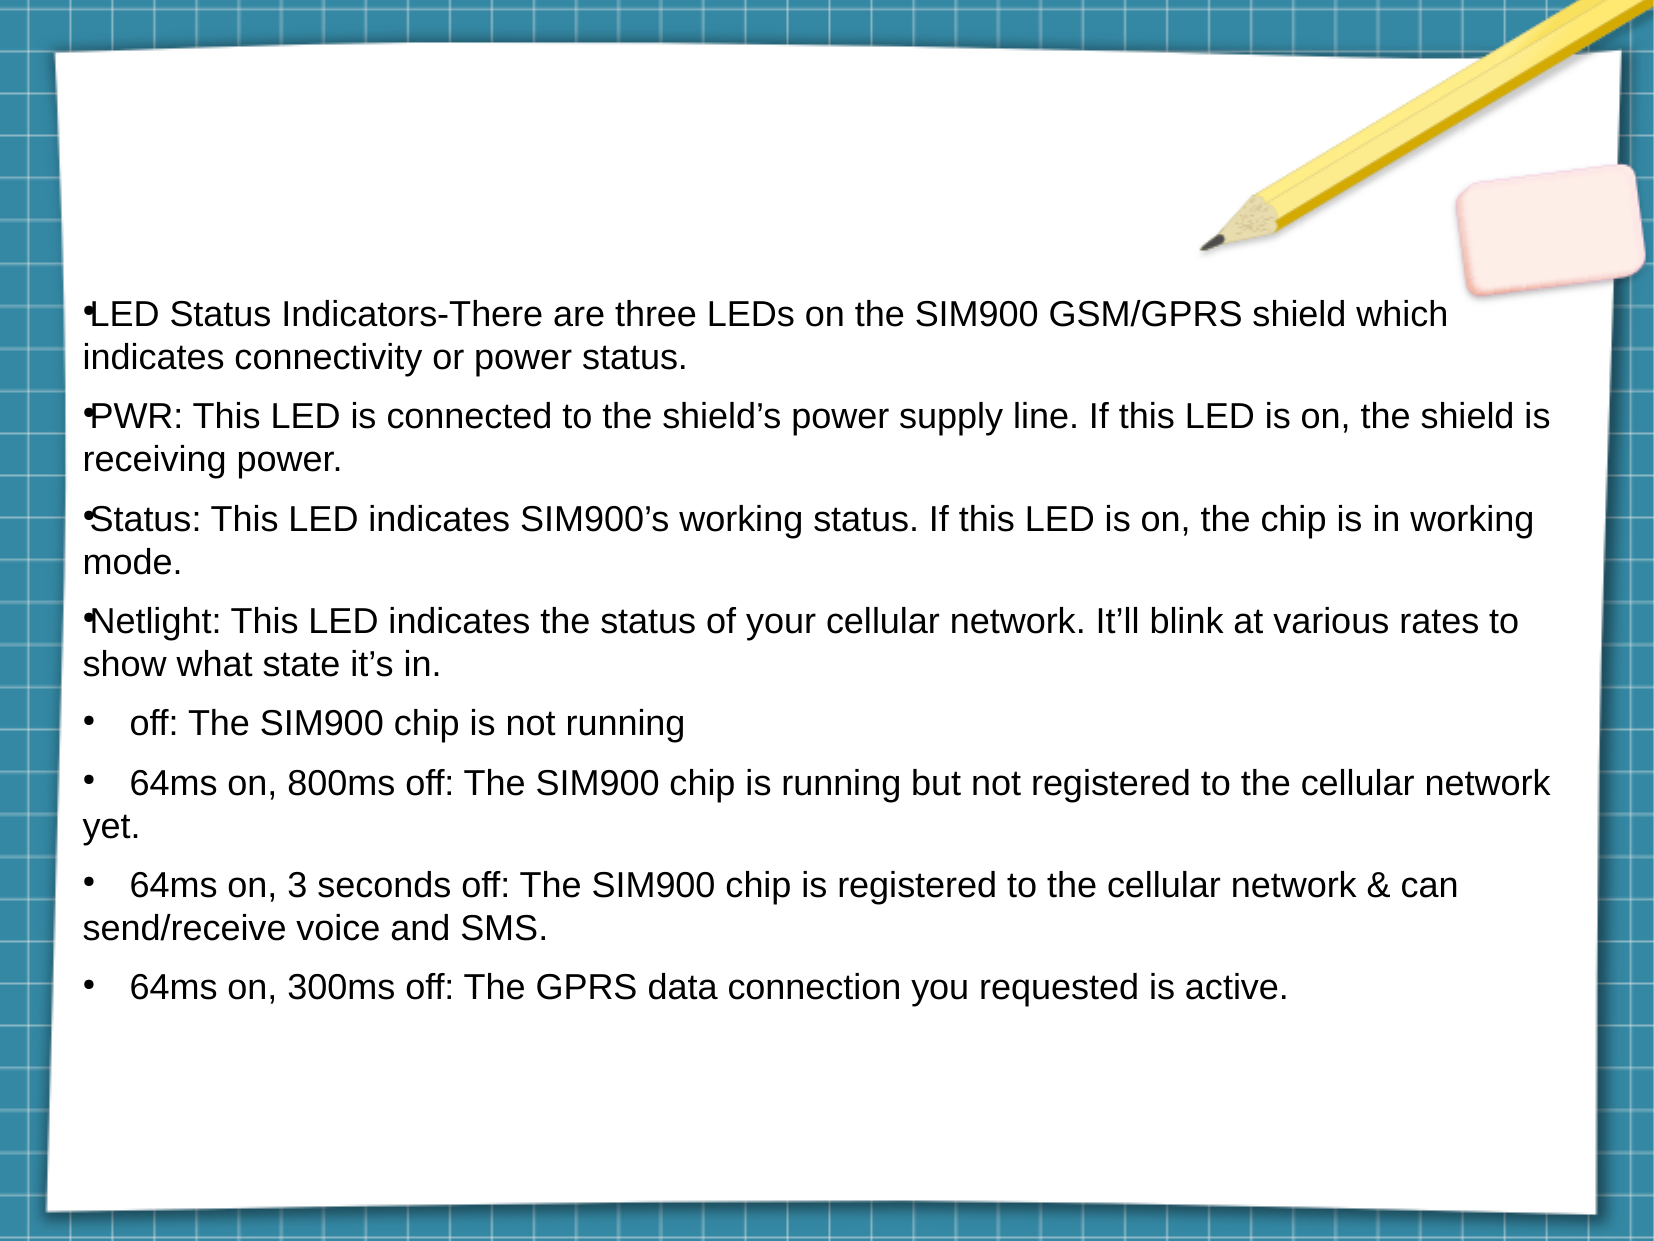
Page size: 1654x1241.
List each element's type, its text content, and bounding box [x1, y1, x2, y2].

list LED Status Indicators-There are three LEDs on the SIM900 GSM/GPRS shield which indicates connectivity or power status. PWR: This LED is connected to the shield’s power supply line. If this LED is on, the shield is receiving power. Status: This LED indicates SIM900’s working status. If this LED is on, the chip is in working mode. Netlight: This LED indicates the status of your cellular network. It’ll blink at various rates to show what state it’s in. off: The SIM900 chip is not running 64ms on, 800ms off: The SIM900 chip is running but not registered to the cellular network yet. 64ms on, 3 seconds off: The SIM900 chip is registered to the cellular network & can send/receive voice and SMS. 64ms on, 300ms off: The GPRS data connection you requested is active. [82, 290, 1571, 1010]
picture [0, 0, 1654, 1241]
